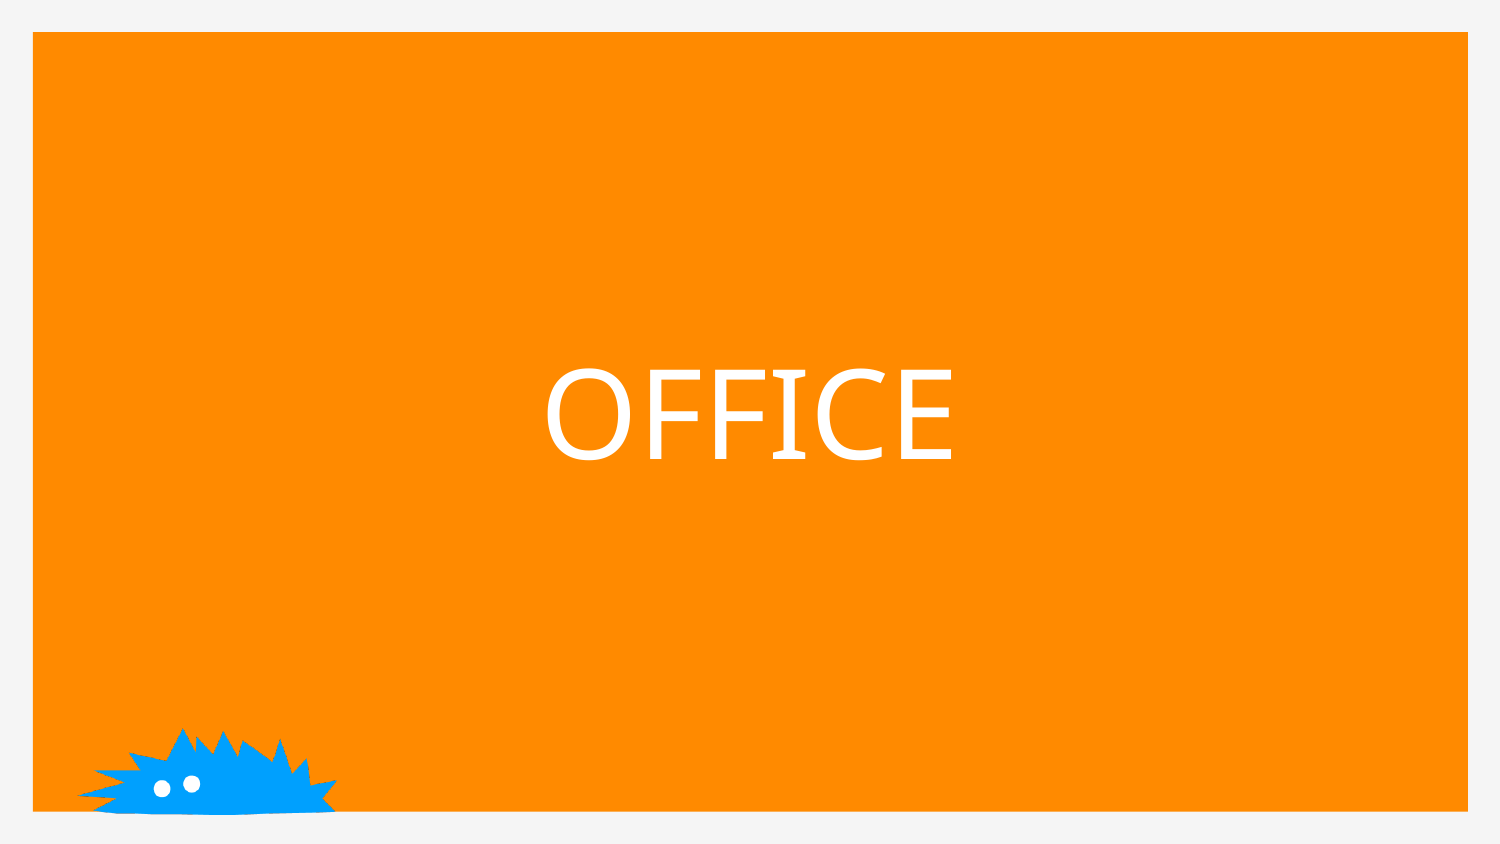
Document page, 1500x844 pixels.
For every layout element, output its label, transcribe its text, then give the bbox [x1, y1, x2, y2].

title Office [65, 57, 1436, 789]
picture [77, 789, 337, 815]
